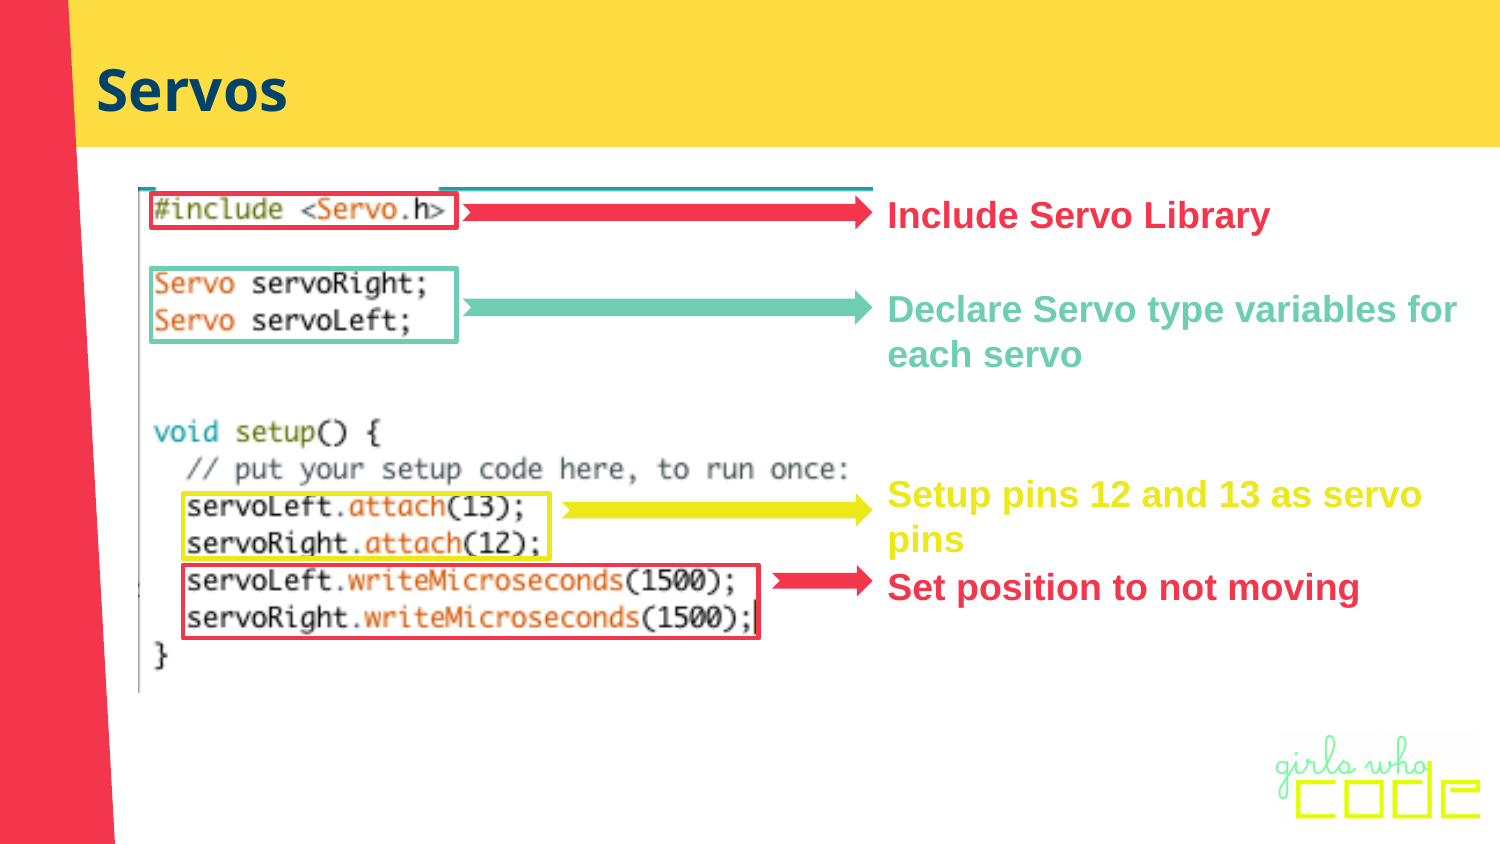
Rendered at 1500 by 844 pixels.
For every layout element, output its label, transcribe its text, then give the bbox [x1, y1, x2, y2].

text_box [182, 454, 1498, 566]
picture [138, 187, 873, 693]
text_box [69, 0, 1500, 147]
picture [1276, 730, 1480, 826]
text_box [182, 547, 1404, 639]
text_box Servos [81, 38, 1480, 133]
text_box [150, 175, 1430, 260]
text_box [0, 0, 115, 844]
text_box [150, 268, 1498, 382]
